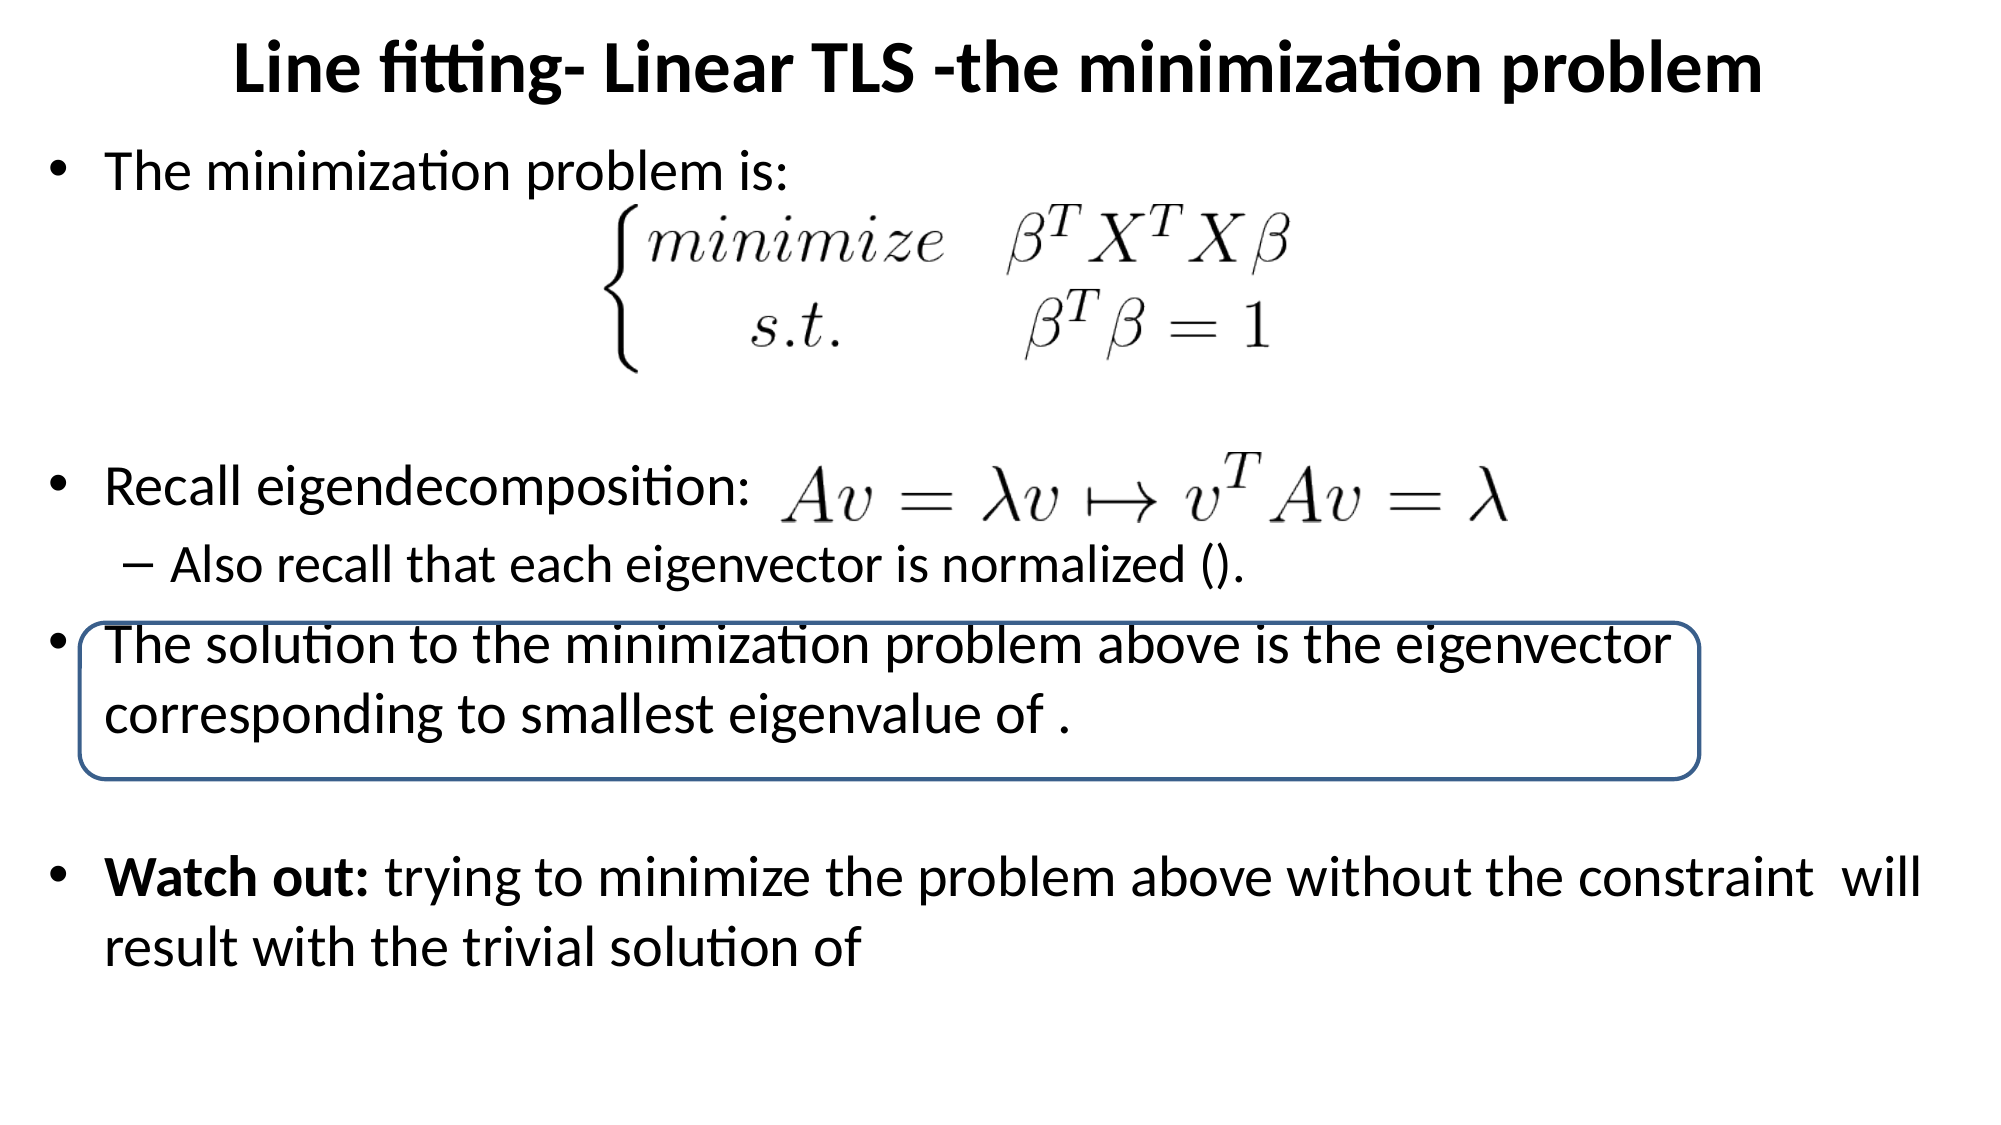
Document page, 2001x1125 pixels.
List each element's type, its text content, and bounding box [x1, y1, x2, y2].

title Line fitting- Linear TLS -the minimization problem [33, 0, 1967, 125]
picture [780, 452, 1508, 524]
picture [603, 204, 1291, 374]
text_box [77, 620, 1702, 782]
